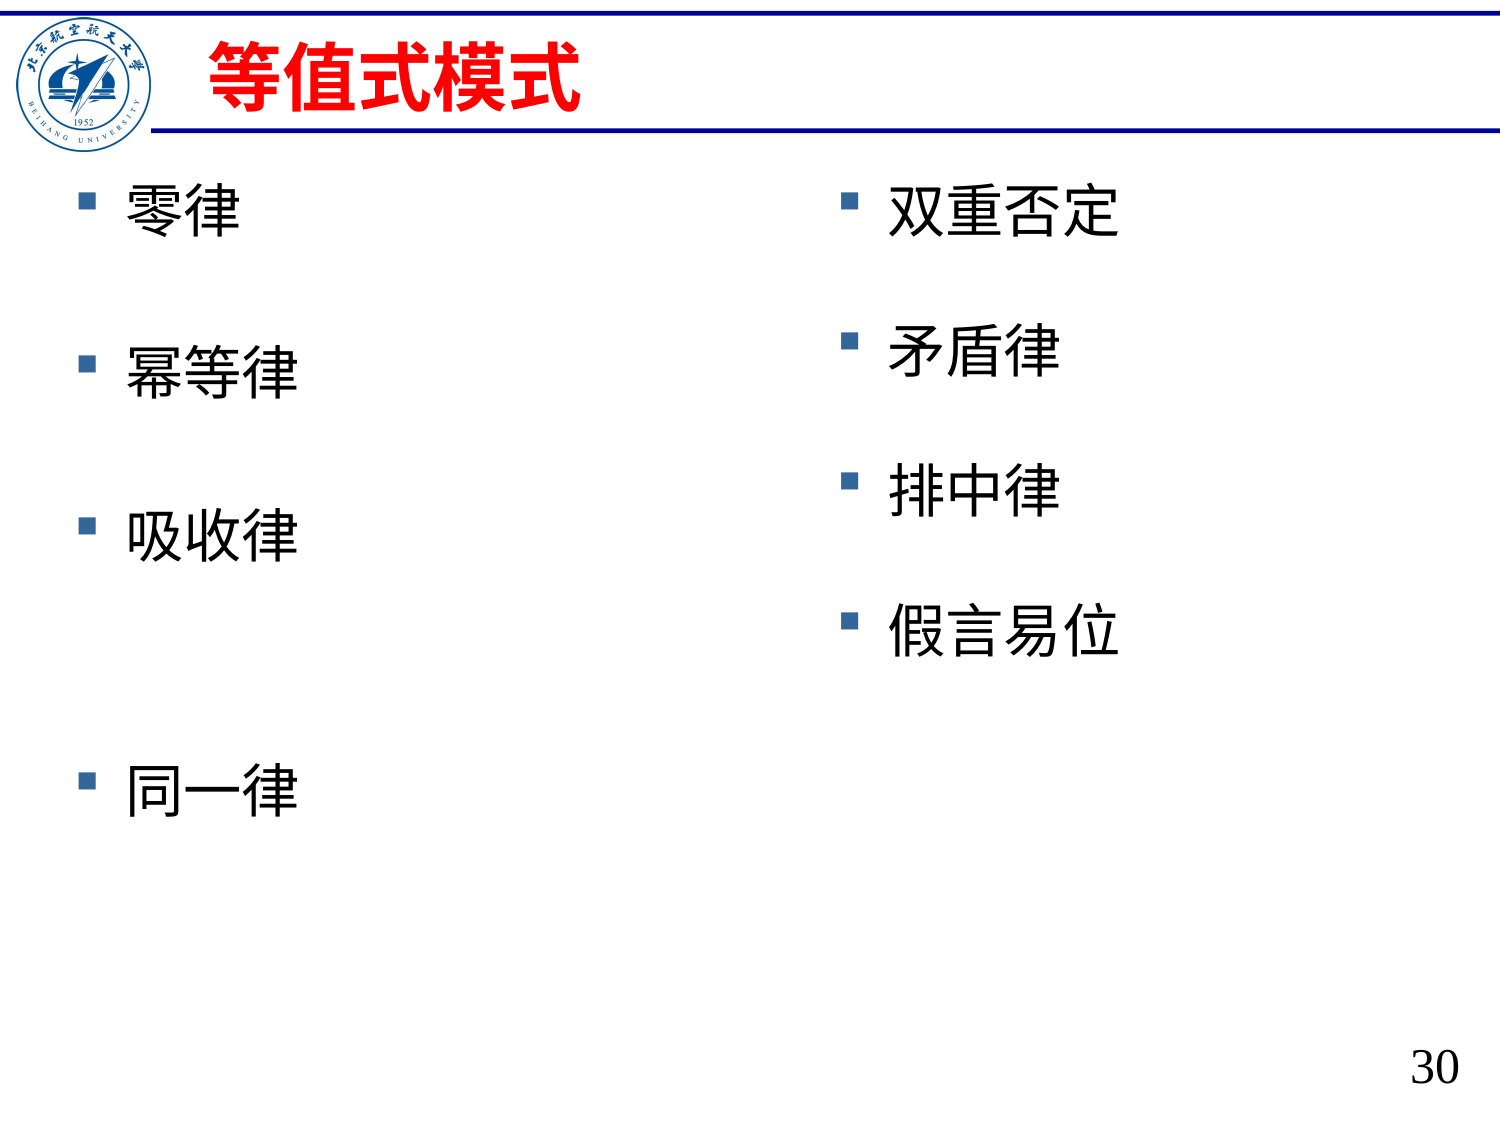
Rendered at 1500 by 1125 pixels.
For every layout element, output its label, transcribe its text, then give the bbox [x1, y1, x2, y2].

picture [16, 17, 151, 152]
title 等值式模式 [192, 32, 1415, 120]
